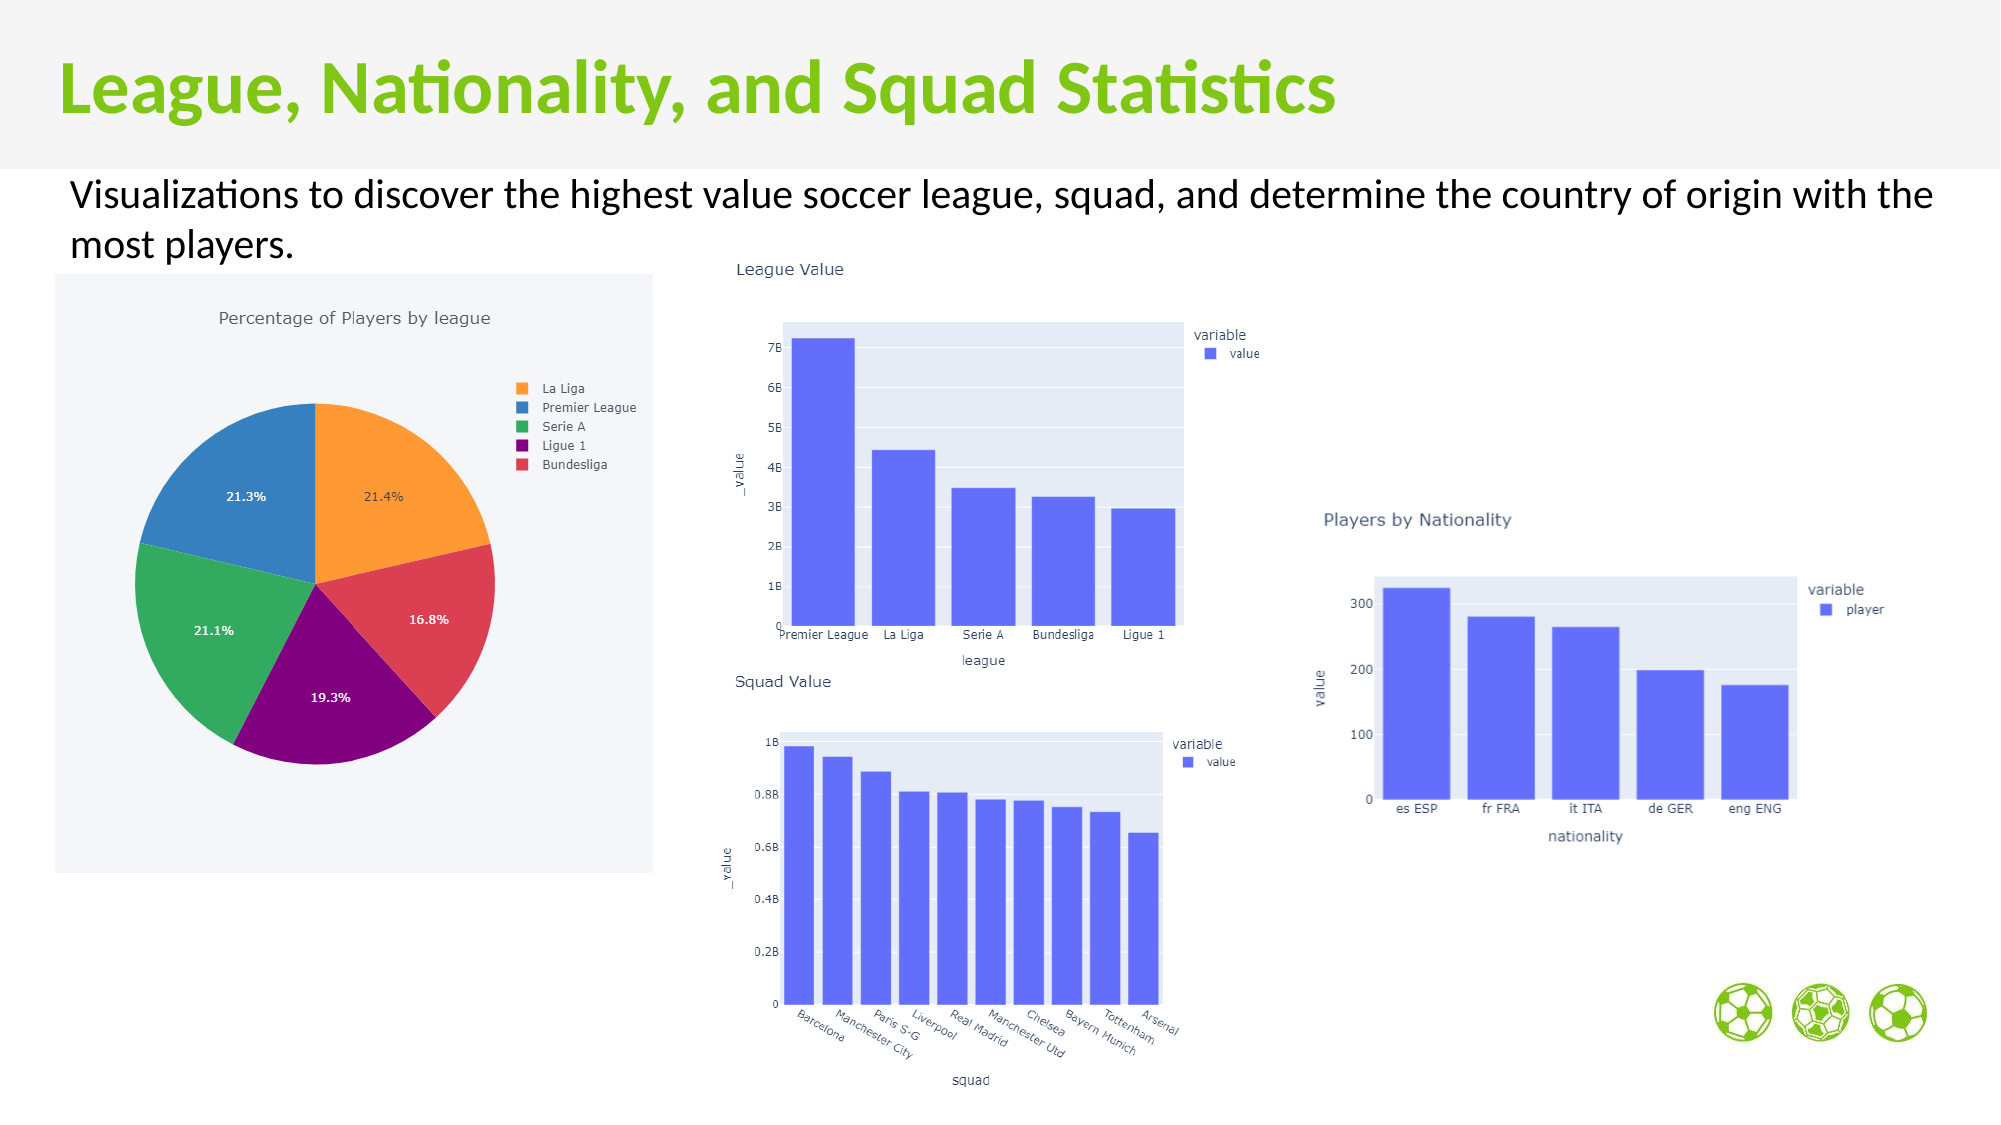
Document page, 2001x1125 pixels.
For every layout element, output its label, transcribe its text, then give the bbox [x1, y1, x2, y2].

title League, Nationality, and Squad Statistics [43, 17, 1401, 149]
picture [0, 0, 2000, 1125]
text_box Visualizations to discover the highest value soccer league, squad, and determine the country of origin with the most players. [55, 159, 2000, 275]
